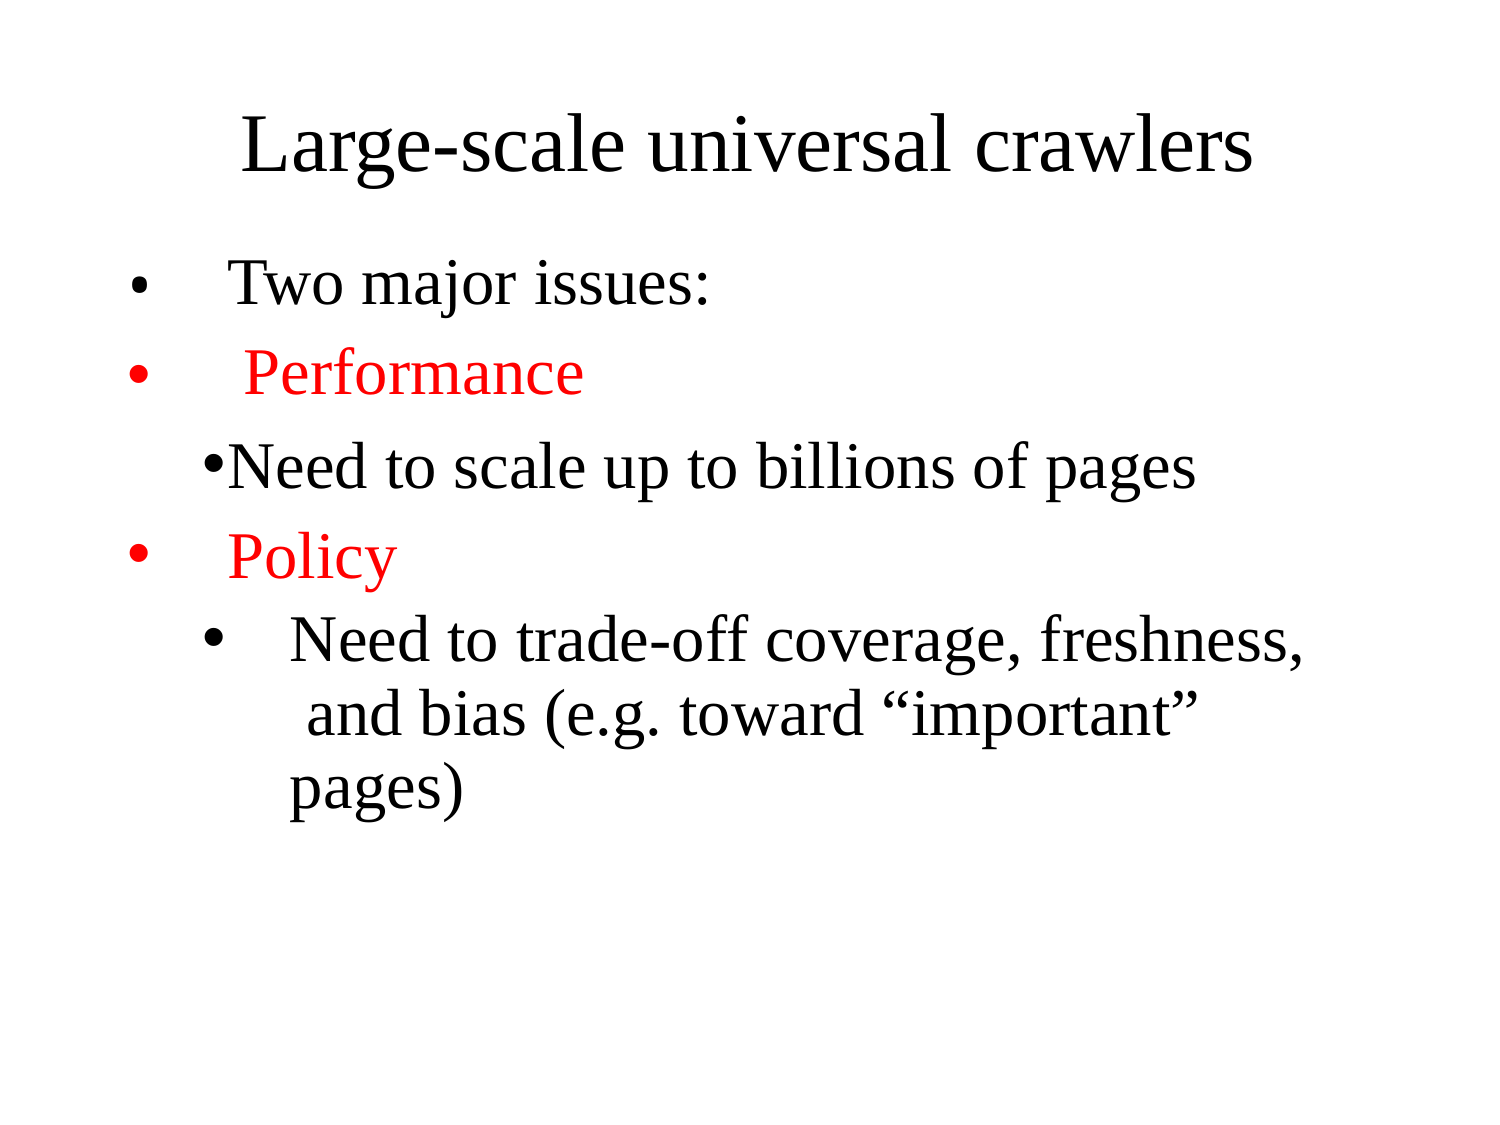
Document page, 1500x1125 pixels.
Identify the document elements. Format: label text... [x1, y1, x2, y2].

text_box • [125, 506, 153, 589]
title Large-scale universal crawlers [238, 86, 1262, 225]
text_box Two major issues: Performance Need to scale up to billions of pages Policy Need to trade-off coverage, freshness, and bias (e.g. toward “important” pages) [200, 225, 1311, 824]
text_box • • [125, 233, 156, 410]
